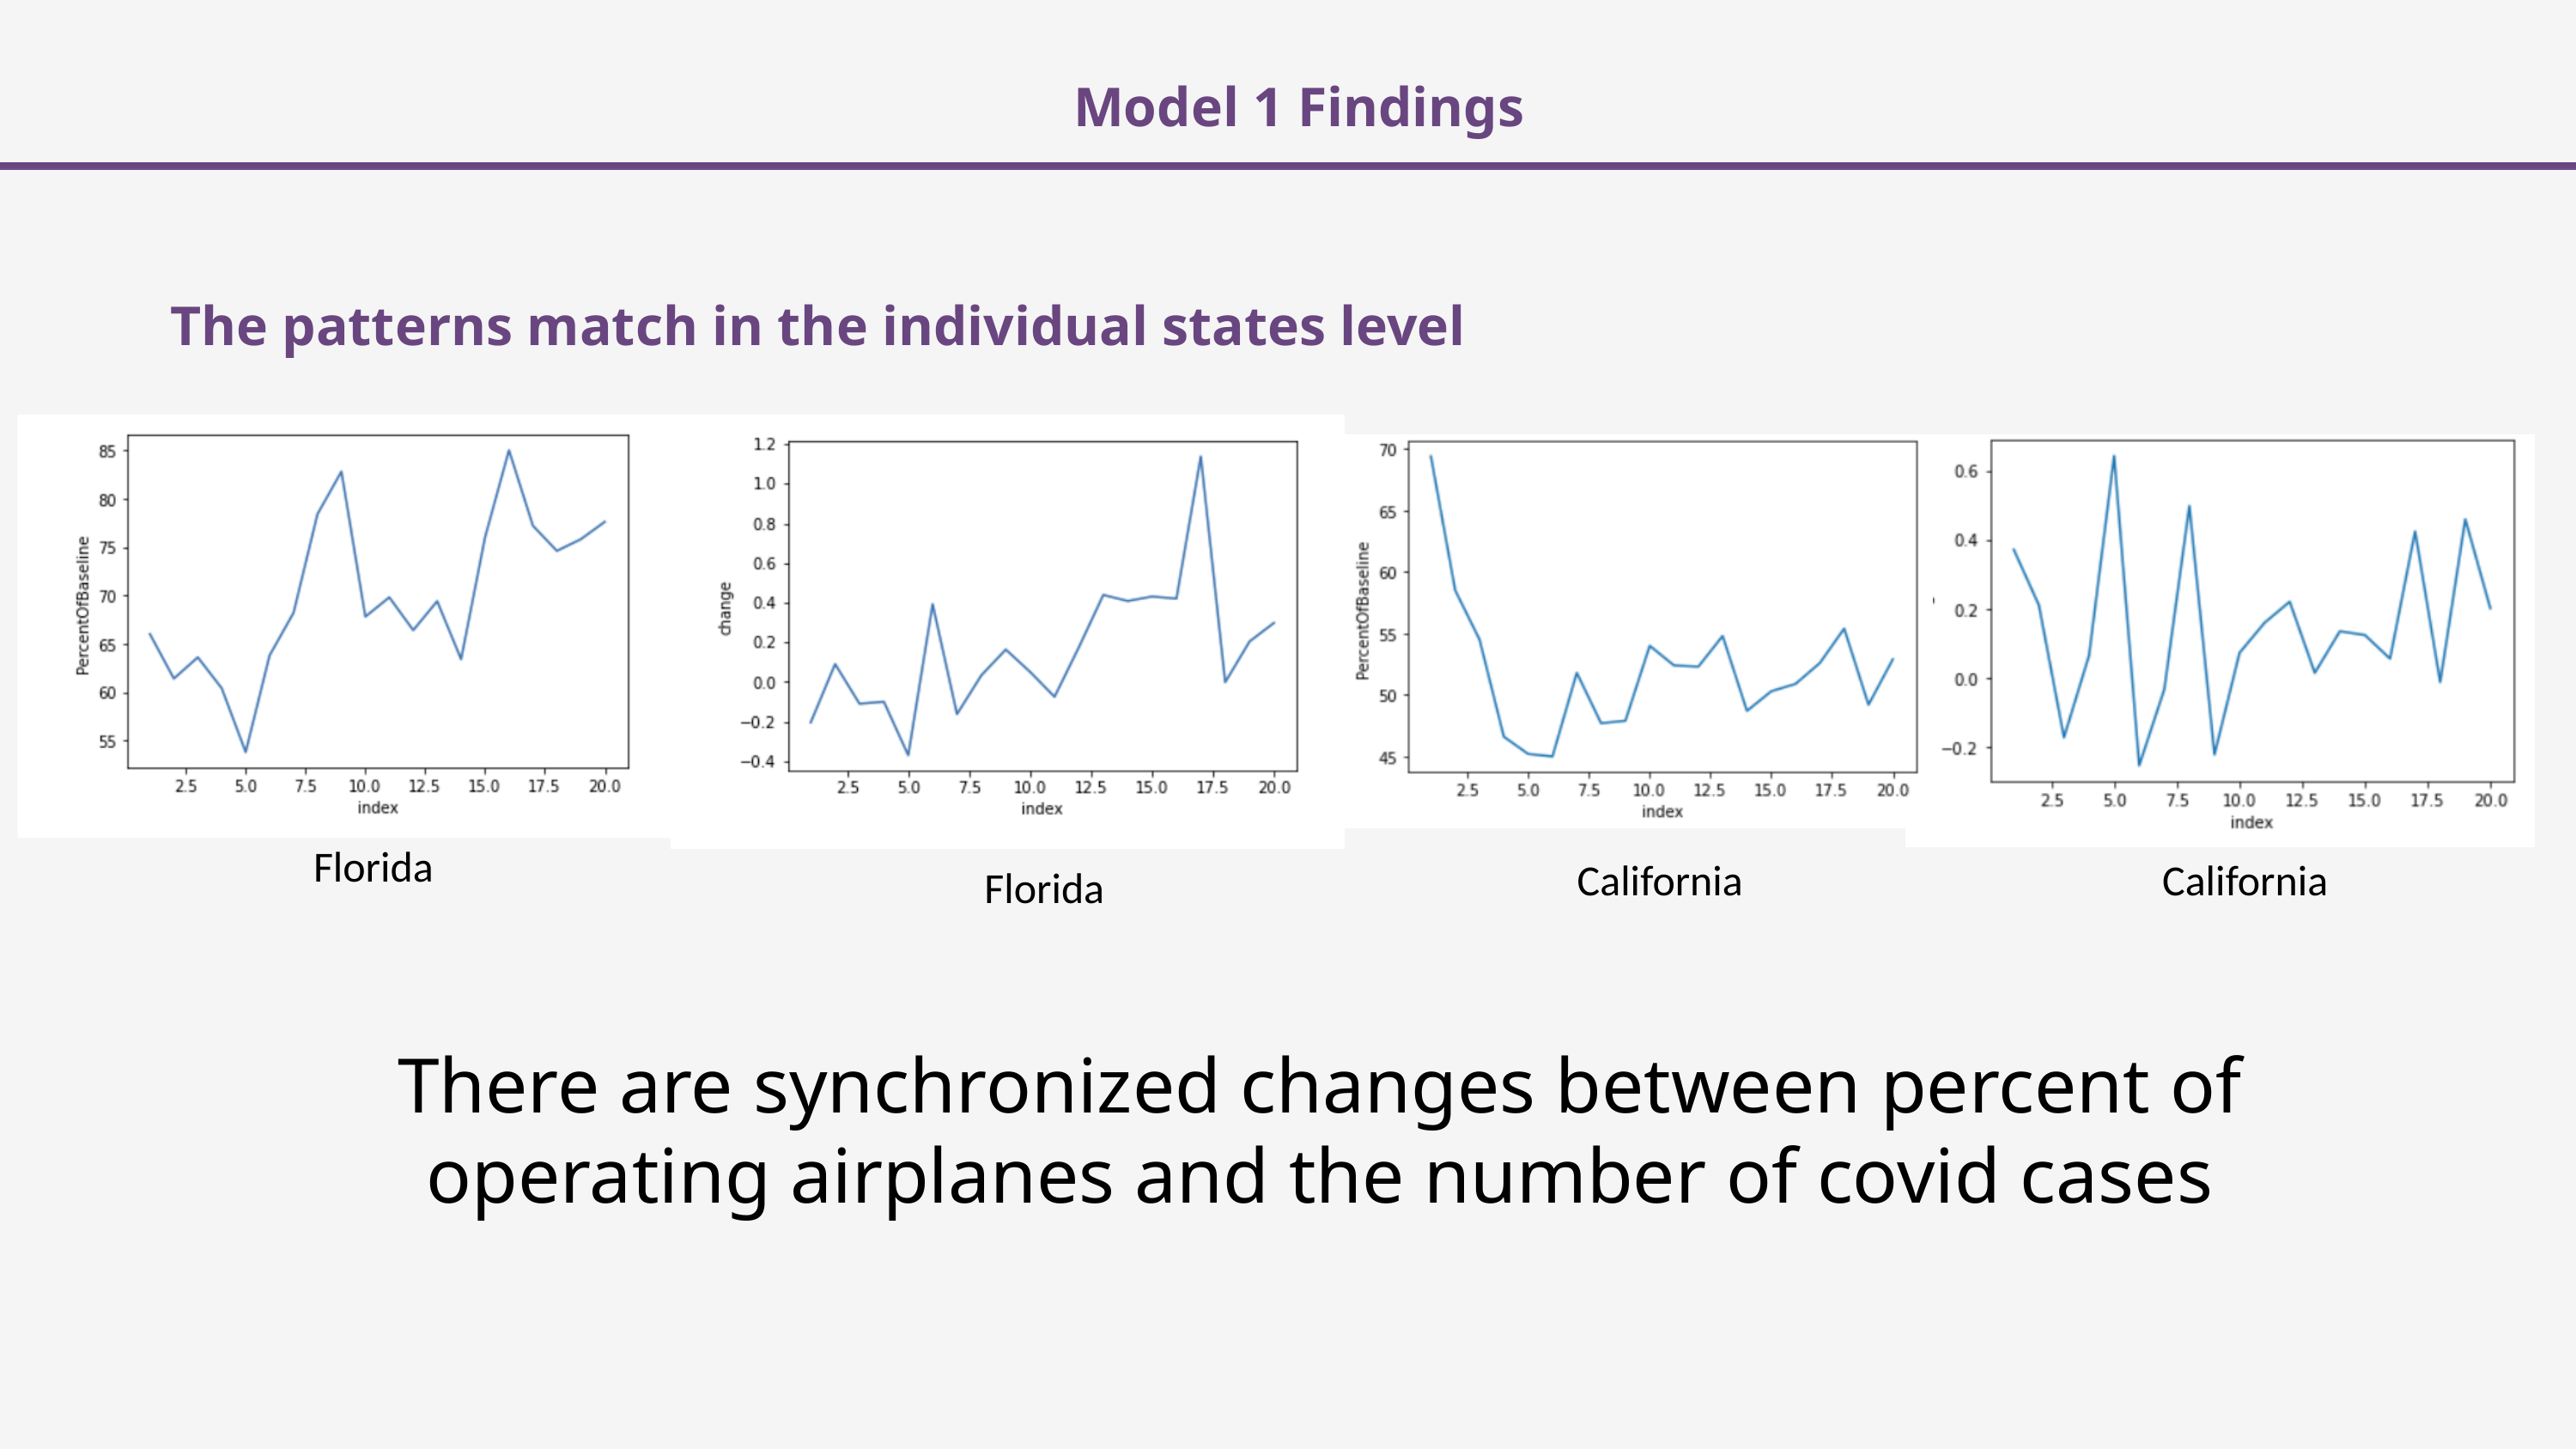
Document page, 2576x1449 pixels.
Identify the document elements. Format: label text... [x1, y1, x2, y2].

text_box California [1990, 853, 2501, 952]
text_box The patterns match in the individual states level [111, 278, 819, 373]
title There are synchronized changes between percent of operating airplanes and the number of covid cases [209, 1050, 2431, 1207]
text_box Model 1 Findings [819, 60, 1778, 160]
picture [17, 415, 2535, 850]
picture [0, 162, 2576, 170]
text_box Model 1 Findings [819, 179, 1778, 433]
text_box California [1405, 835, 1916, 952]
text_box Florida [831, 857, 1258, 938]
text_box Florida [166, 844, 581, 918]
